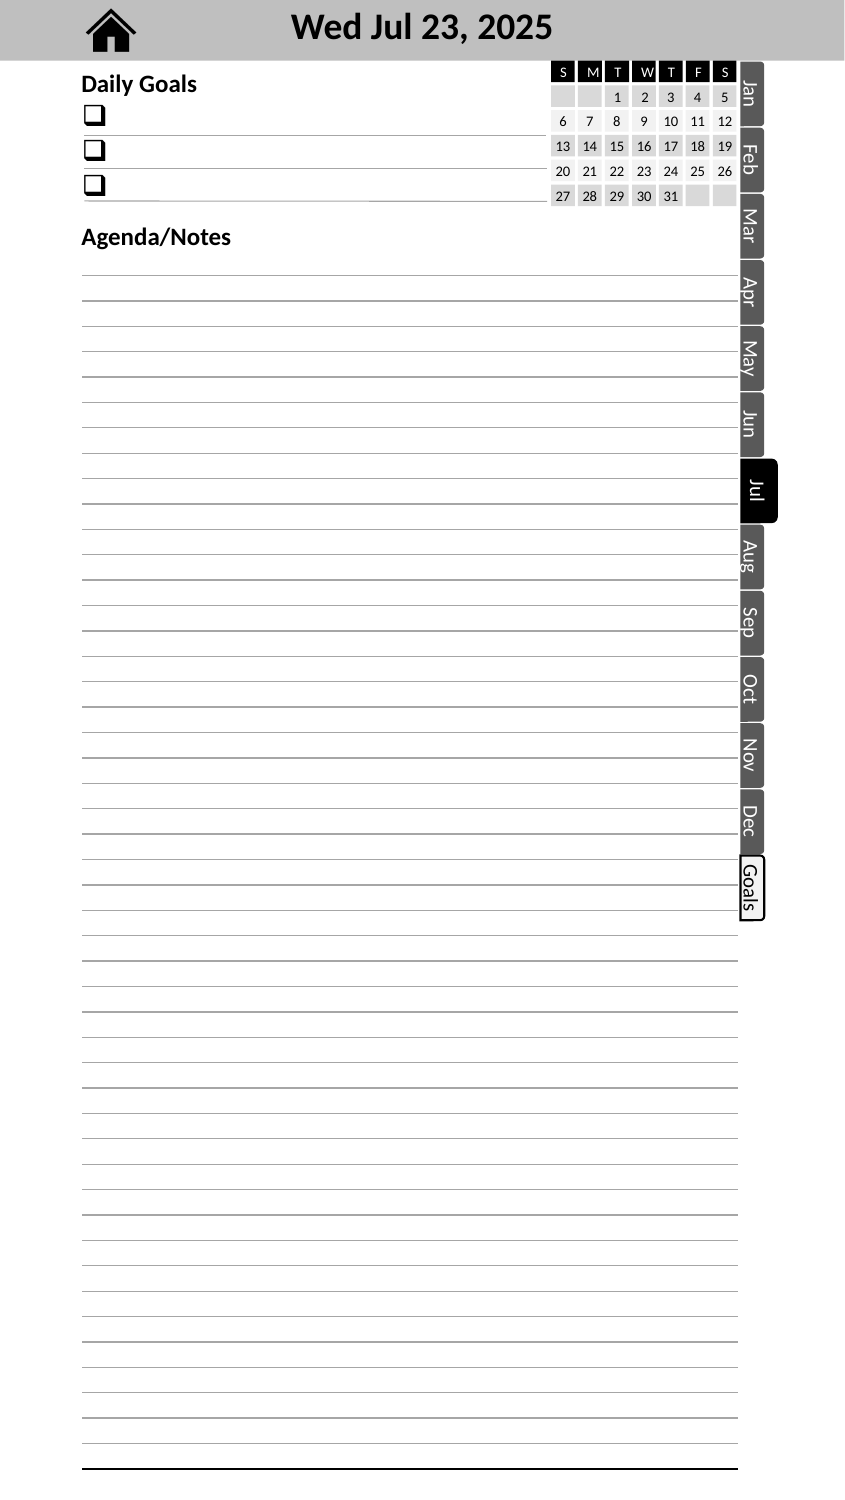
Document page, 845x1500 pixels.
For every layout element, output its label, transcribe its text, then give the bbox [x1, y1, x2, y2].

picture [82, 1, 140, 59]
list Wed Jul 23, 2025 [190, 0, 655, 61]
